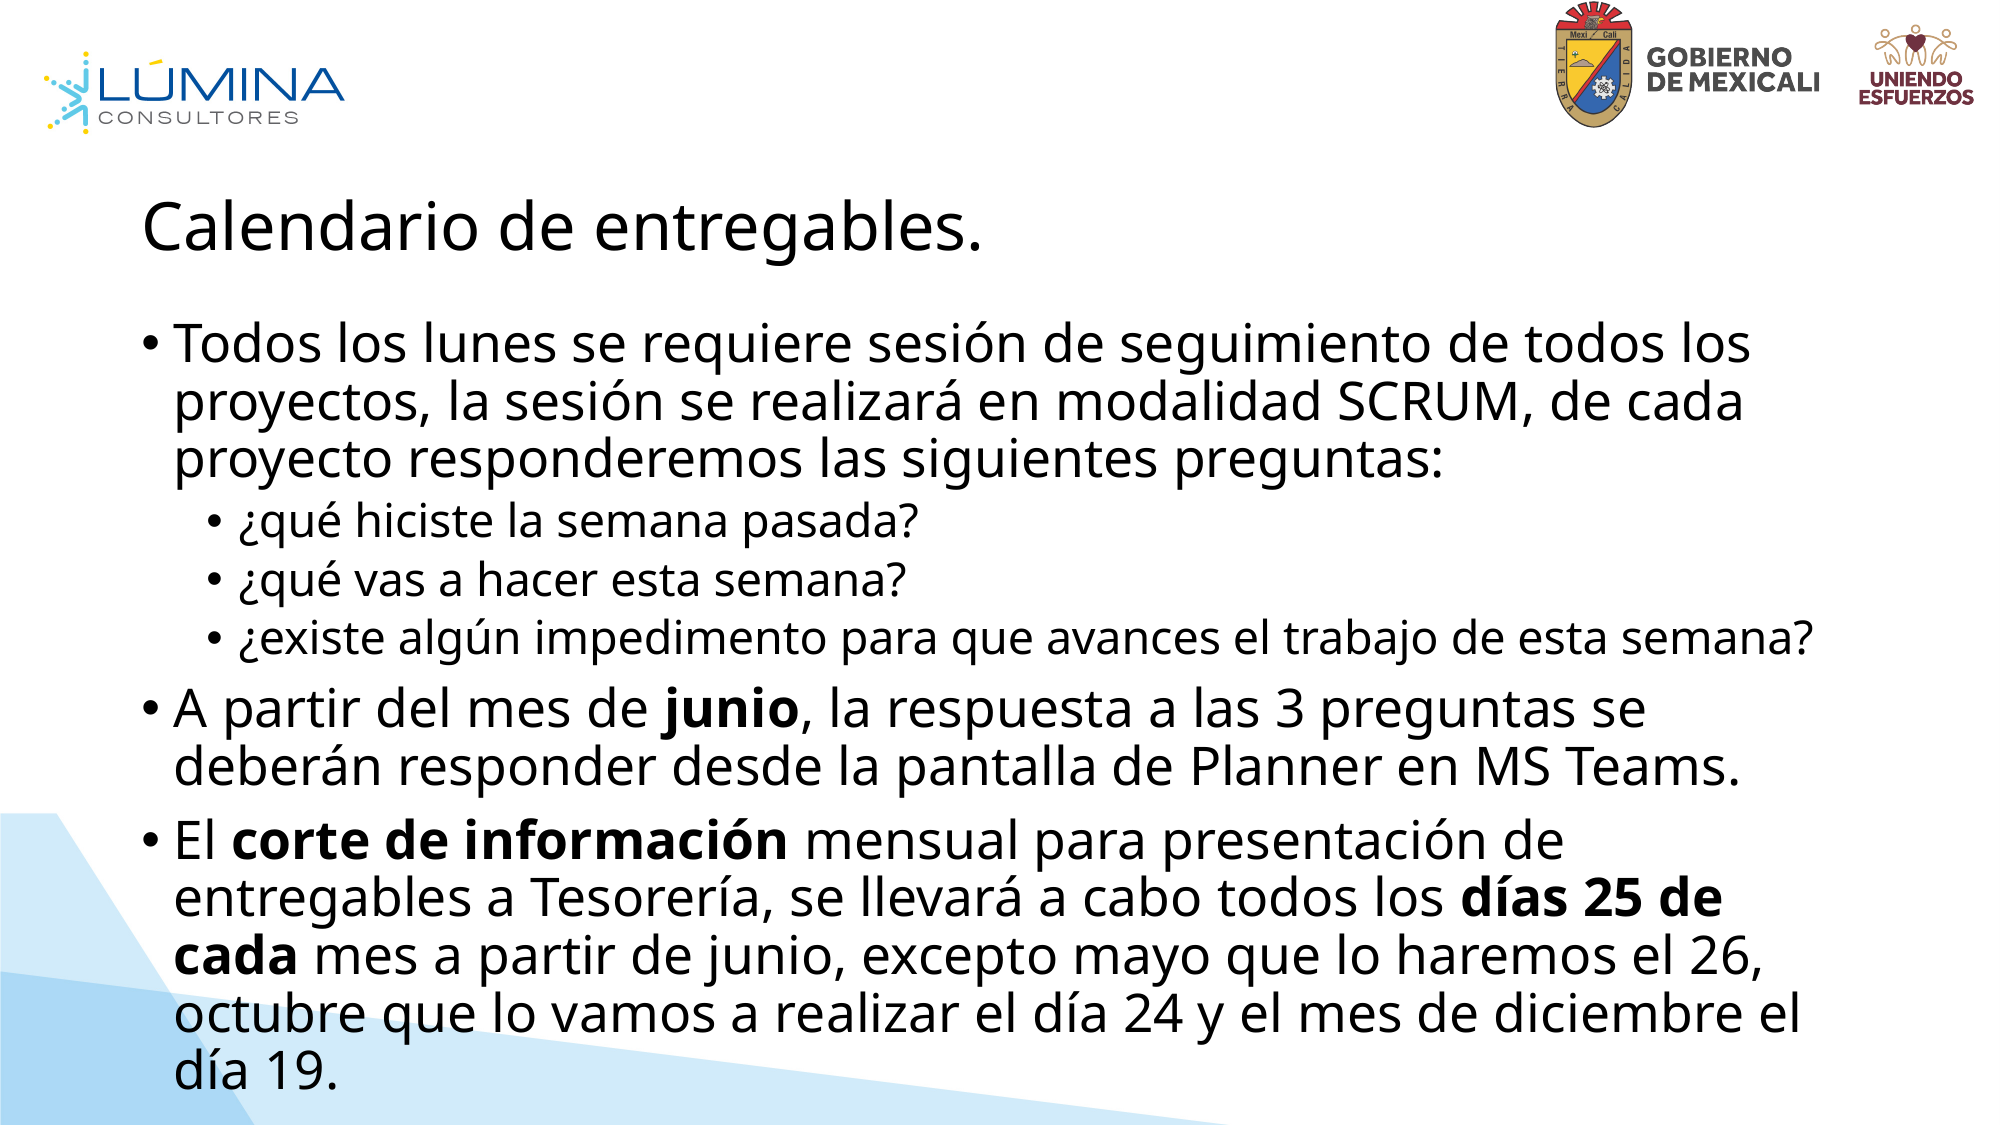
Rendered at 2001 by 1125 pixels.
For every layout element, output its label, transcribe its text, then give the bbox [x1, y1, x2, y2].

list Todos los lunes se requiere sesión de seguimiento de todos los proyectos, la sesión se realizará en modalidad SCRUM, de cada proyecto responderemos las siguientes preguntas: ¿qué hiciste la semana pasada? ¿qué vas a hacer esta semana? ¿existe algún impedimento para que avances el trabajo de esta semana? A partir del mes de junio, la respuesta a las 3 preguntas se deberán responder desde la pantalla de Planner en MS Teams. El corte de información mensual para presentación de entregables a Tesorería, se llevará a cabo todos los días 25 de cada mes a partir de junio, excepto mayo que lo haremos el 26, octubre que lo vamos a realizar el día 24 y el mes de diciembre el día 19. [126, 309, 1874, 1109]
picture [0, 0, 2000, 1125]
title Calendario de entregables. [126, 135, 1724, 273]
